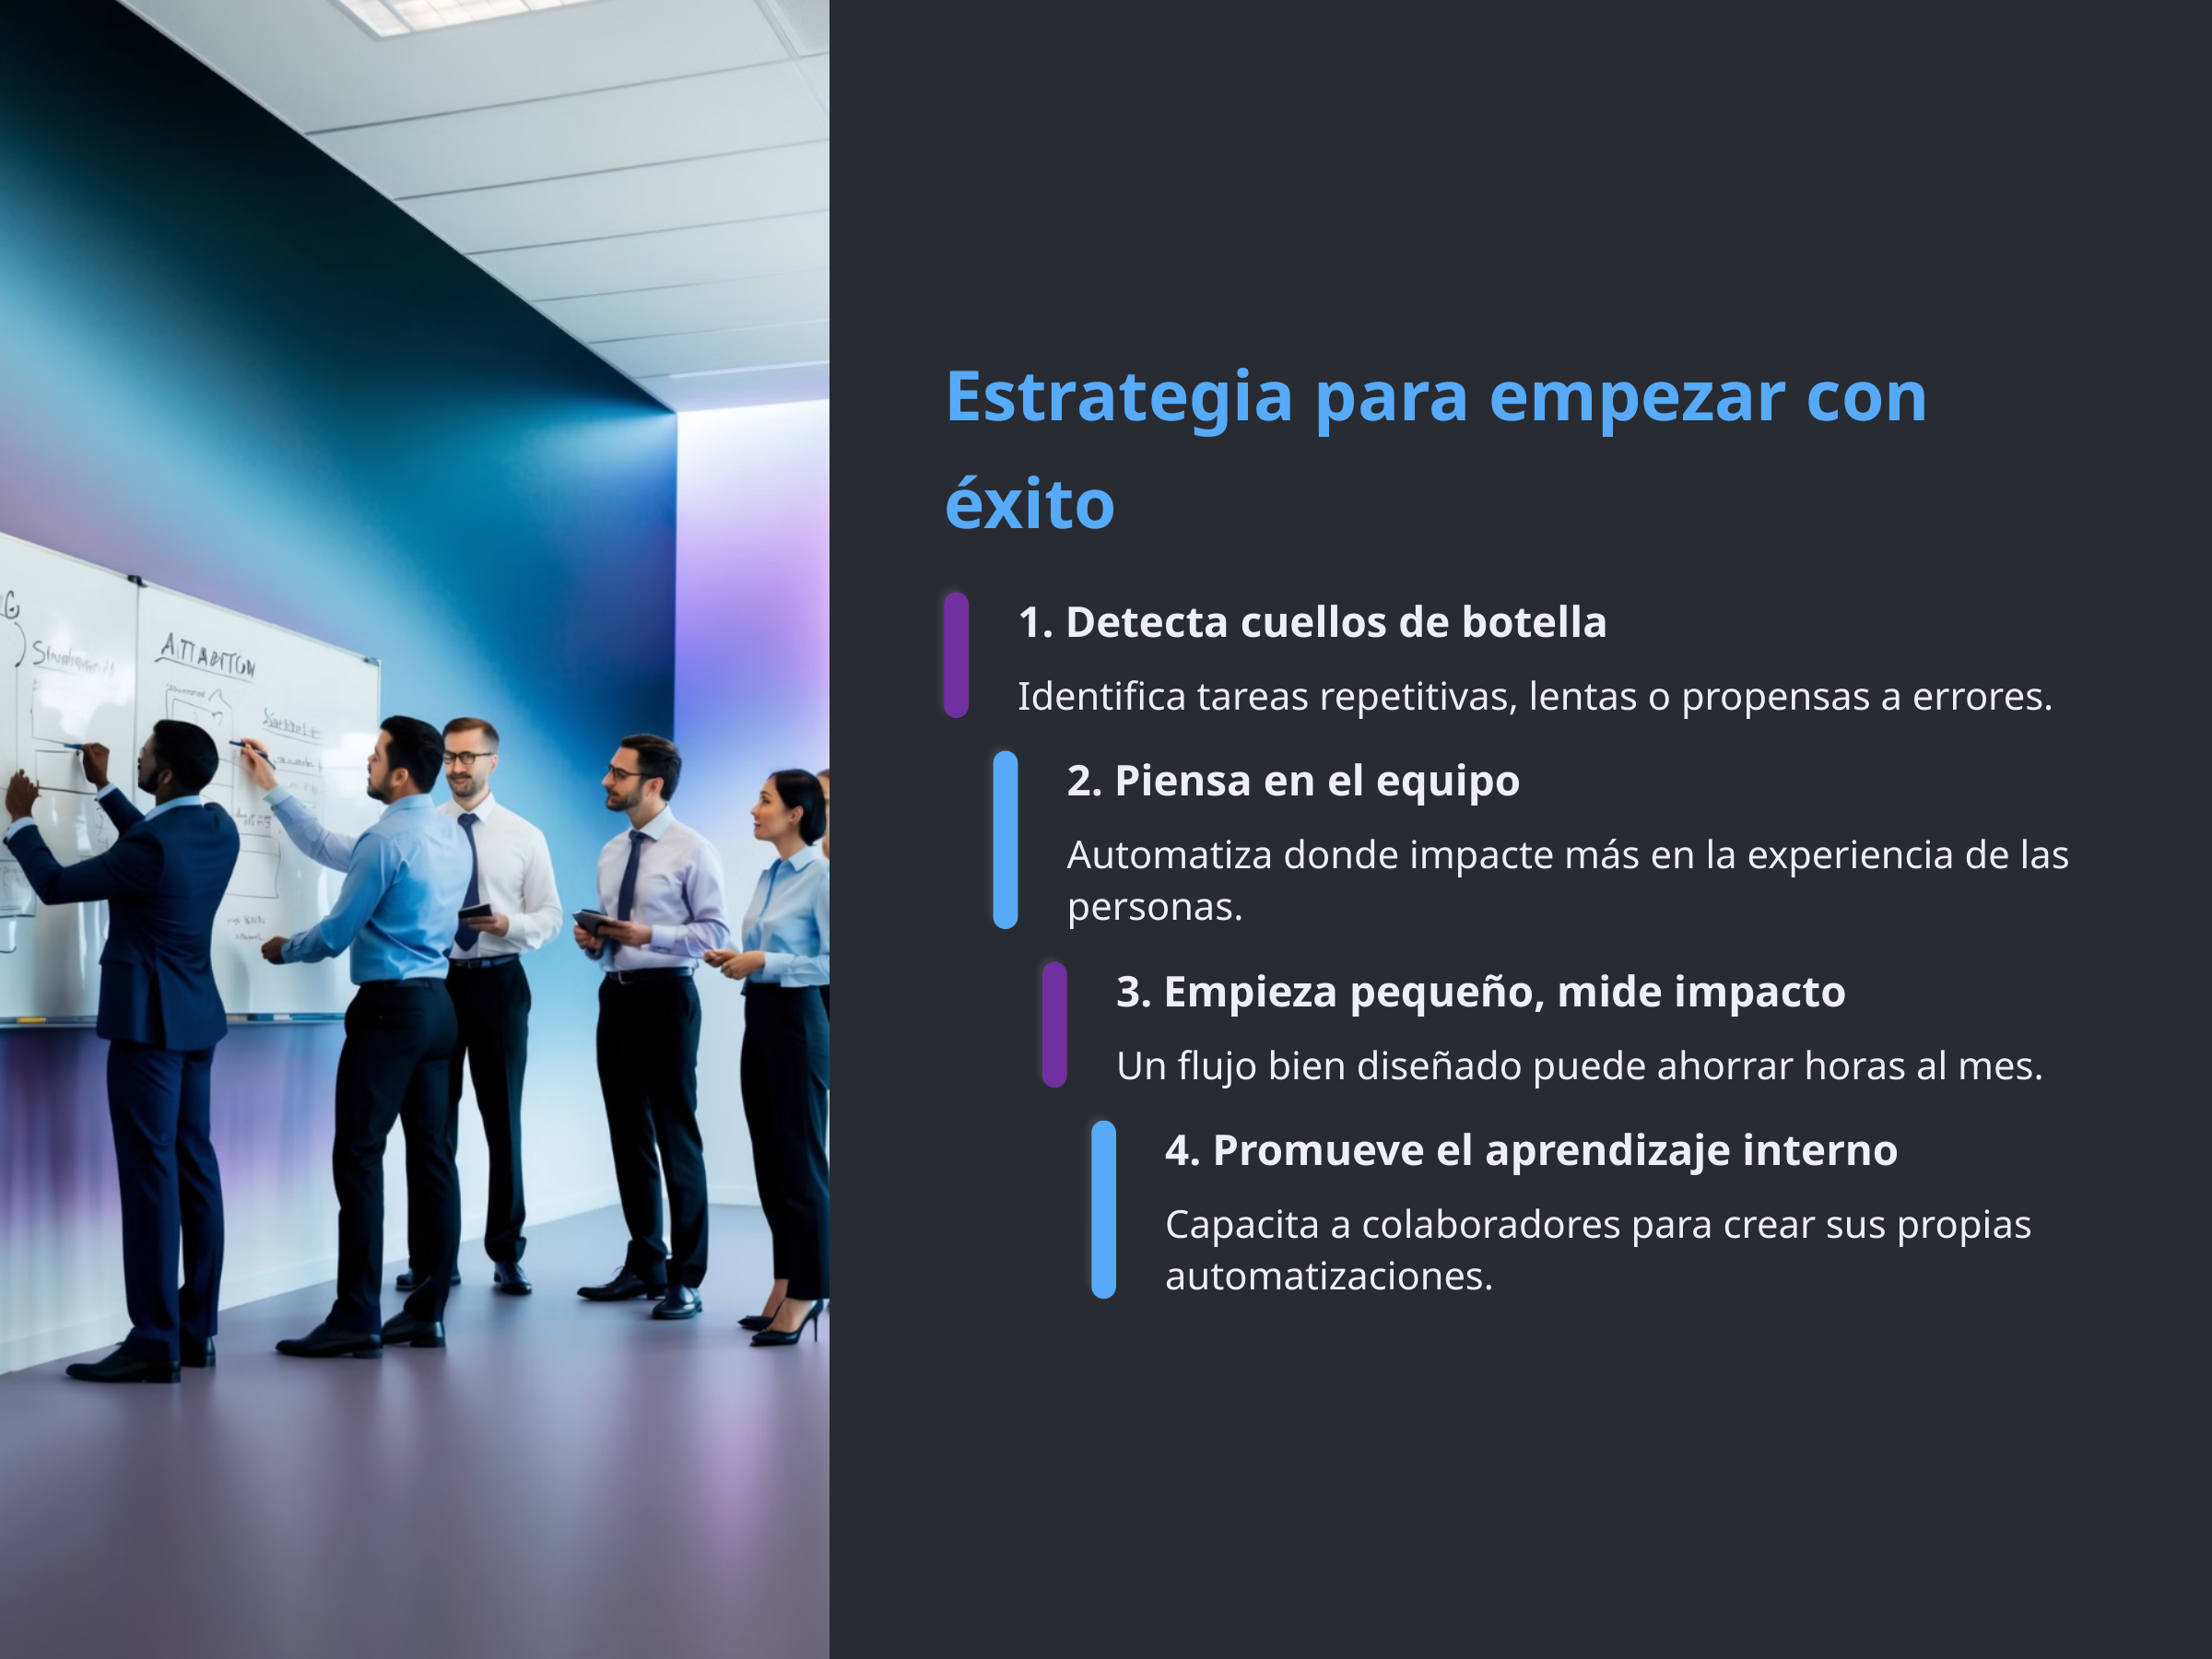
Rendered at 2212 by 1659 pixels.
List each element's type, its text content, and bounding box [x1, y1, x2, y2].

text_box 4. Promueve el aprendizaje interno [1165, 1120, 1825, 1175]
text_box Capacita a colaboradores para crear sus propias automatizaciones. [1165, 1194, 2098, 1300]
picture [465, 353, 480, 359]
text_box Identifica tareas repetitivas, lentas o propensas a errores. [1018, 665, 2098, 718]
text_box Estrategia para empezar con éxito [944, 327, 2098, 453]
picture [197, 279, 207, 285]
text_box Un flujo bien diseñado puede ahorrar horas al mes. [1115, 1035, 2098, 1088]
text_box 2. Piensa en el equipo [1066, 750, 1499, 805]
text_box 1. Detecta cuellos de botella [1018, 592, 1547, 646]
text_box [993, 750, 1018, 930]
picture [95, 178, 106, 185]
text_box 3. Empieza pequeño, mide impacto [1115, 961, 1779, 1016]
text_box Automatiza donde impacte más en la experiencia de las personas. [1066, 824, 2098, 929]
picture [497, 354, 510, 363]
picture [0, 0, 830, 1659]
text_box [1042, 961, 1067, 1088]
text_box [944, 592, 970, 718]
text_box [1091, 1120, 1116, 1300]
